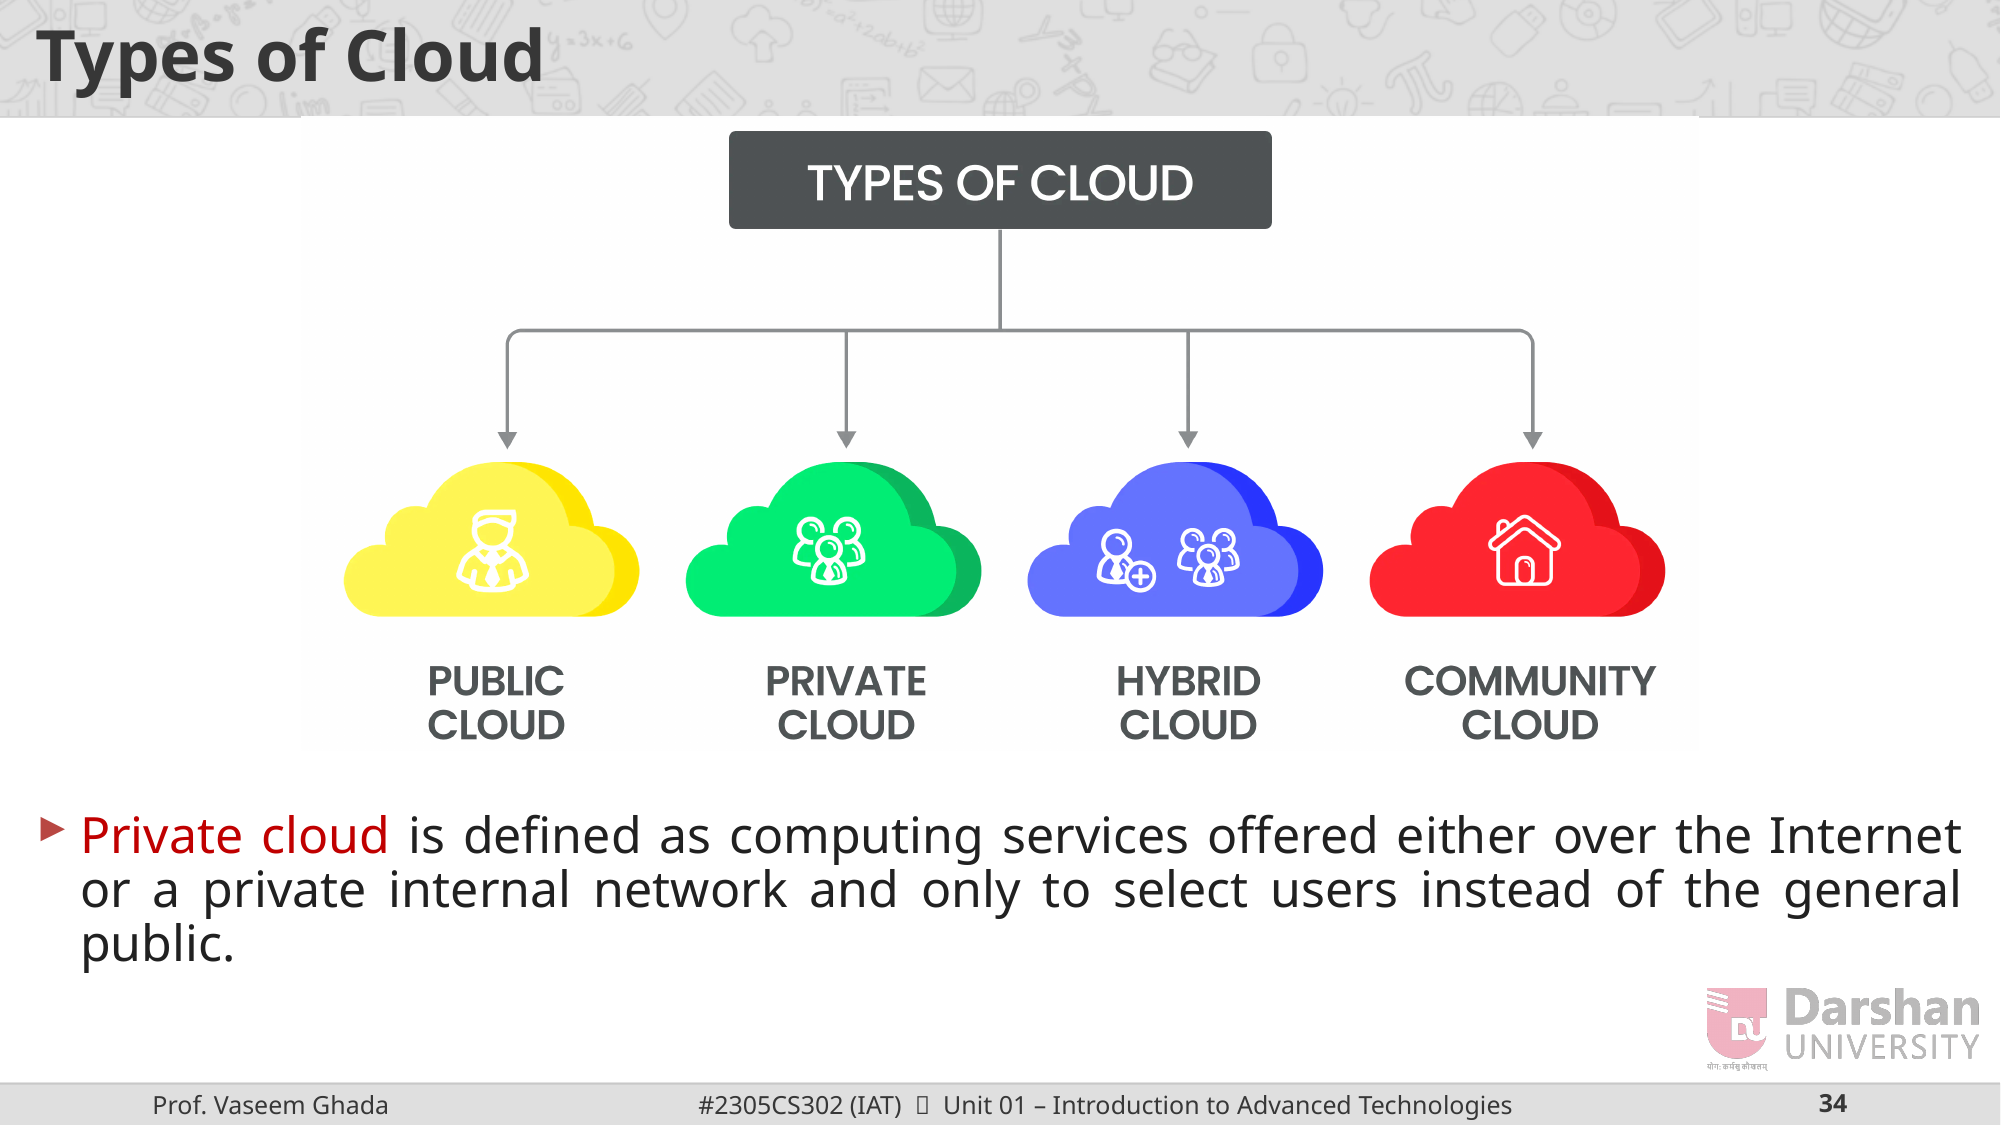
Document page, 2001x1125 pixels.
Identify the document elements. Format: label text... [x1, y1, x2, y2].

picture [1707, 1040, 1979, 1071]
title Types of Cloud [0, 0, 2000, 117]
list Private cloud is defined as computing services offered either over the Internet or a private internal network and only to select users instead of the general public. [21, 802, 1979, 1040]
picture [301, 116, 1699, 751]
